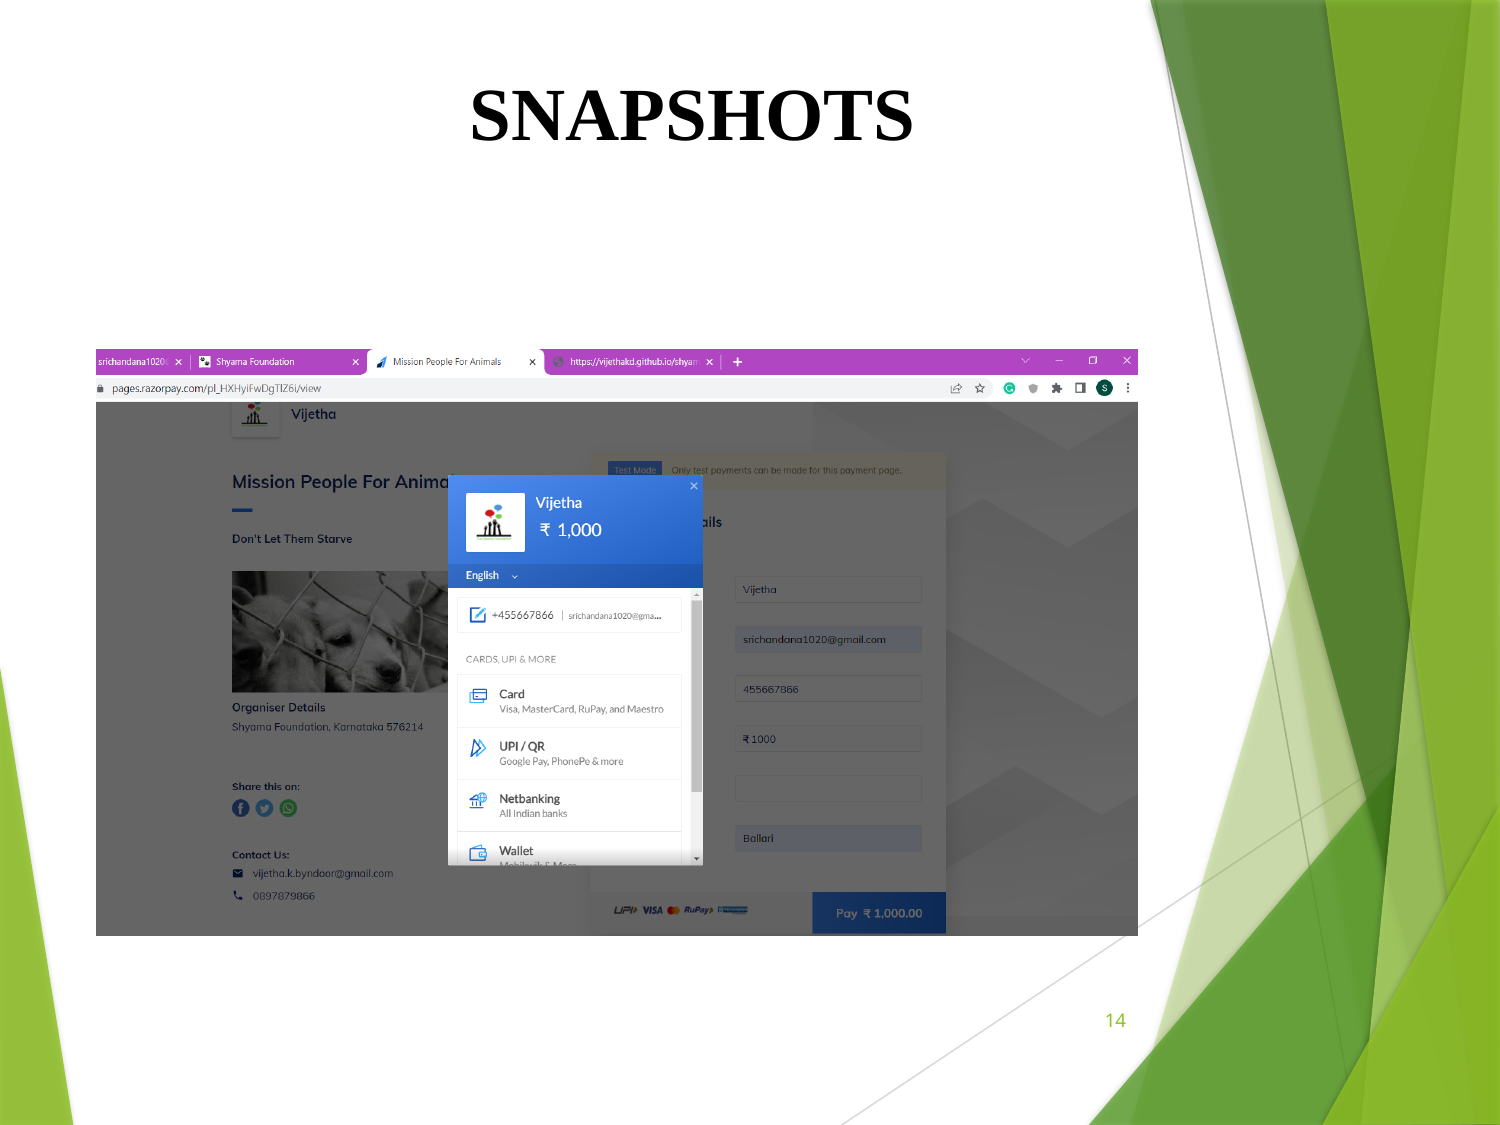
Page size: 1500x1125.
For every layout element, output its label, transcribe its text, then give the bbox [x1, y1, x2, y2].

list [95, 349, 1138, 937]
slide_number 14 [1057, 991, 1142, 1051]
title SNAPSHOTS [235, 57, 1150, 246]
